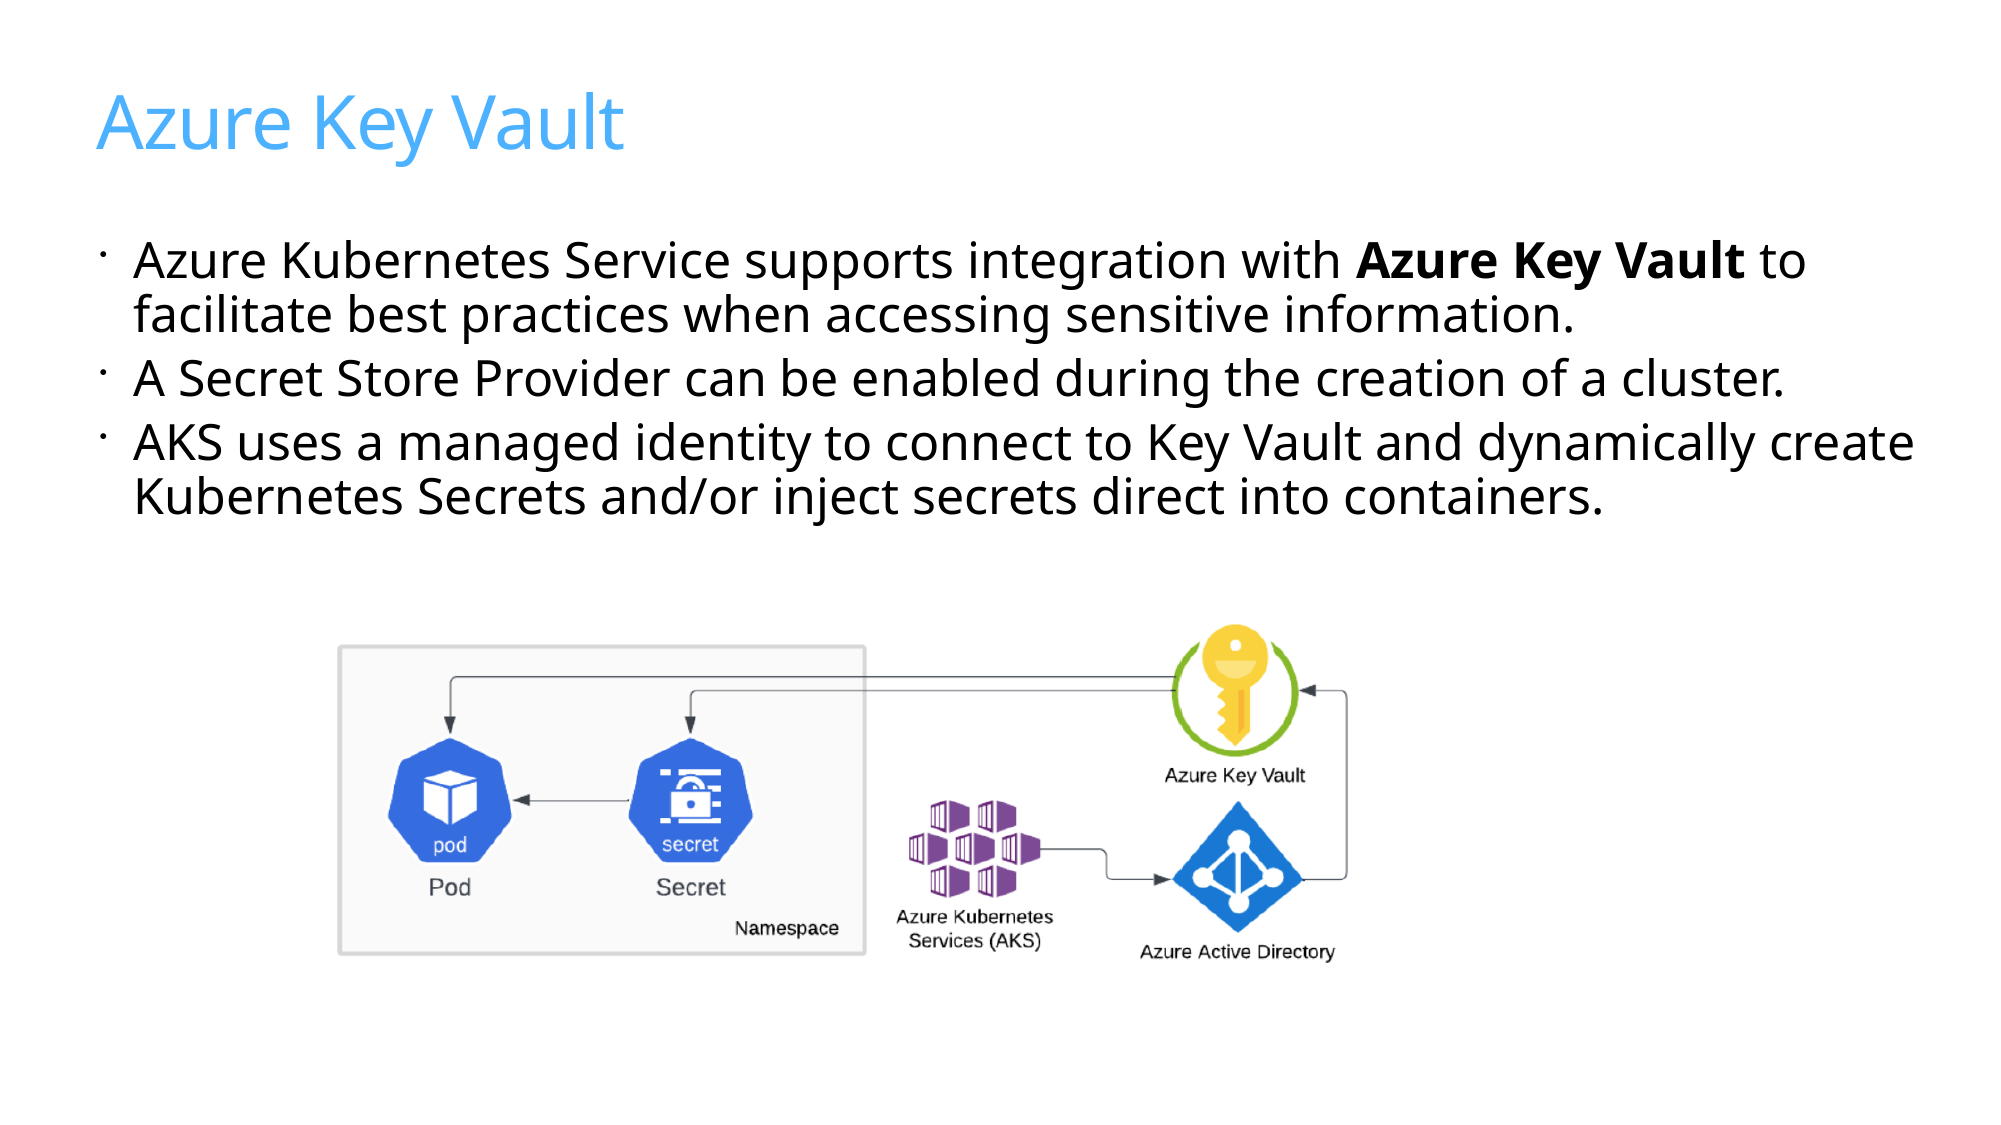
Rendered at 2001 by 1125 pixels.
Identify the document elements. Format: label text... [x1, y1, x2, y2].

title Azure Key Vault [96, 75, 1904, 166]
list Azure Kubernetes Service supports integration with Azure Key Vault to facilitate best practices when accessing sensitive information. A Secret Store Provider can be enabled during the creation of a cluster. AKS uses a managed identity to connect to Key Vault and dynamically create Kubernetes Secrets and/or inject secrets direct into containers. [95, 235, 1950, 563]
picture [259, 579, 1637, 1033]
